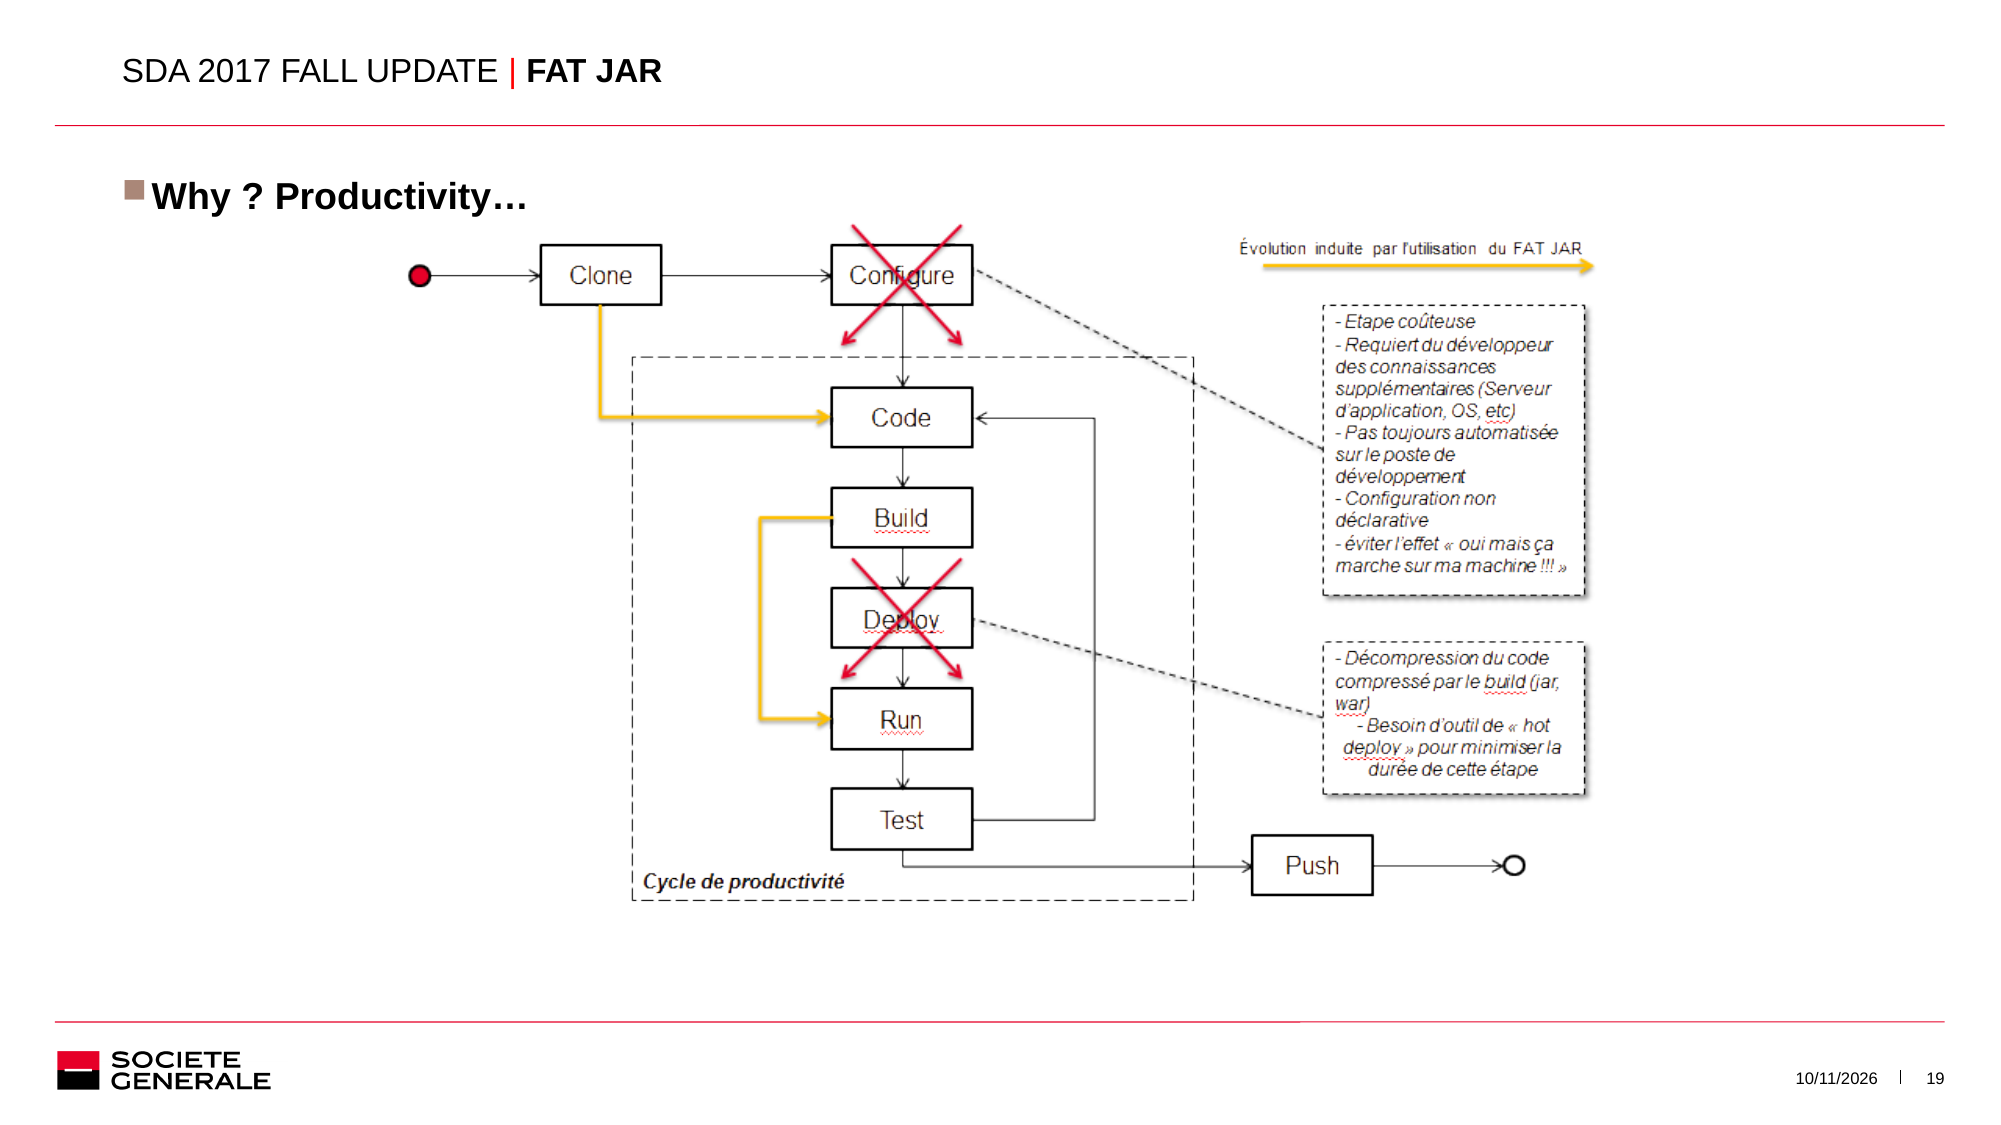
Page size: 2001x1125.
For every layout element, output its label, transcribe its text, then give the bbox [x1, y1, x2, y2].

list Why ? Productivity… [121, 172, 1878, 1000]
title SDA 2017 FALL UPDATE | FAT JAr [121, 42, 1878, 90]
picture [402, 211, 1598, 914]
picture [51, 1037, 288, 1103]
